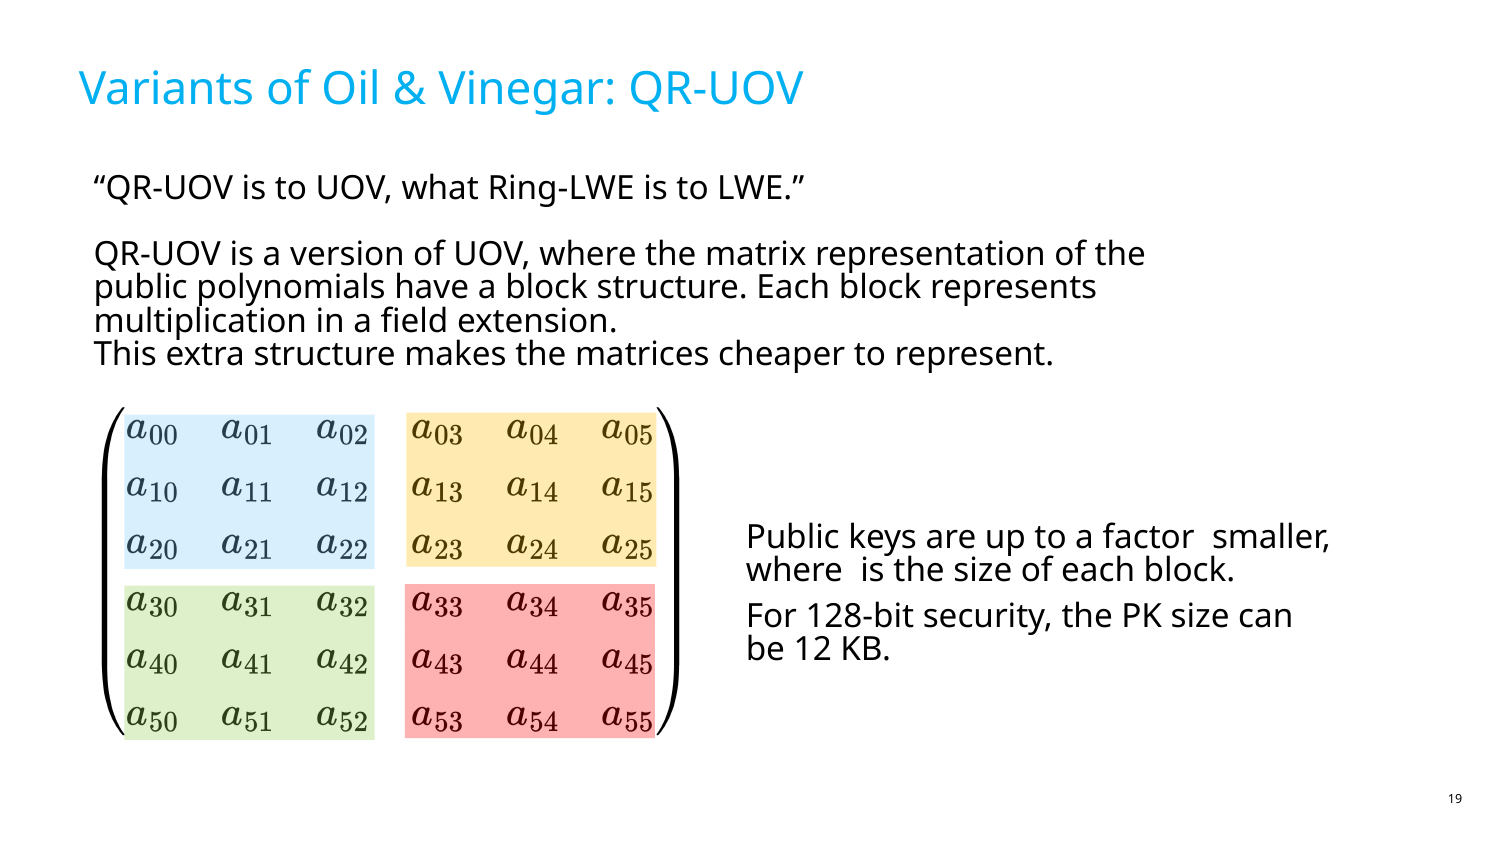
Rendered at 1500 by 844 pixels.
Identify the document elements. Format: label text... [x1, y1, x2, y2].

slide_number 19 [1162, 785, 1463, 813]
text_box “QR-UOV is to UOV, what Ring-LWE is to LWE.” QR-UOV is a version of UOV, where the matrix representation of the public polynomials have a block structure. Each block represents multiplication in a field extension. This extra structure makes the matrices cheaper to represent. [78, 165, 1192, 380]
title Variants of Oil & Vinegar: QR-UOV [78, 55, 947, 165]
picture [78, 394, 709, 757]
